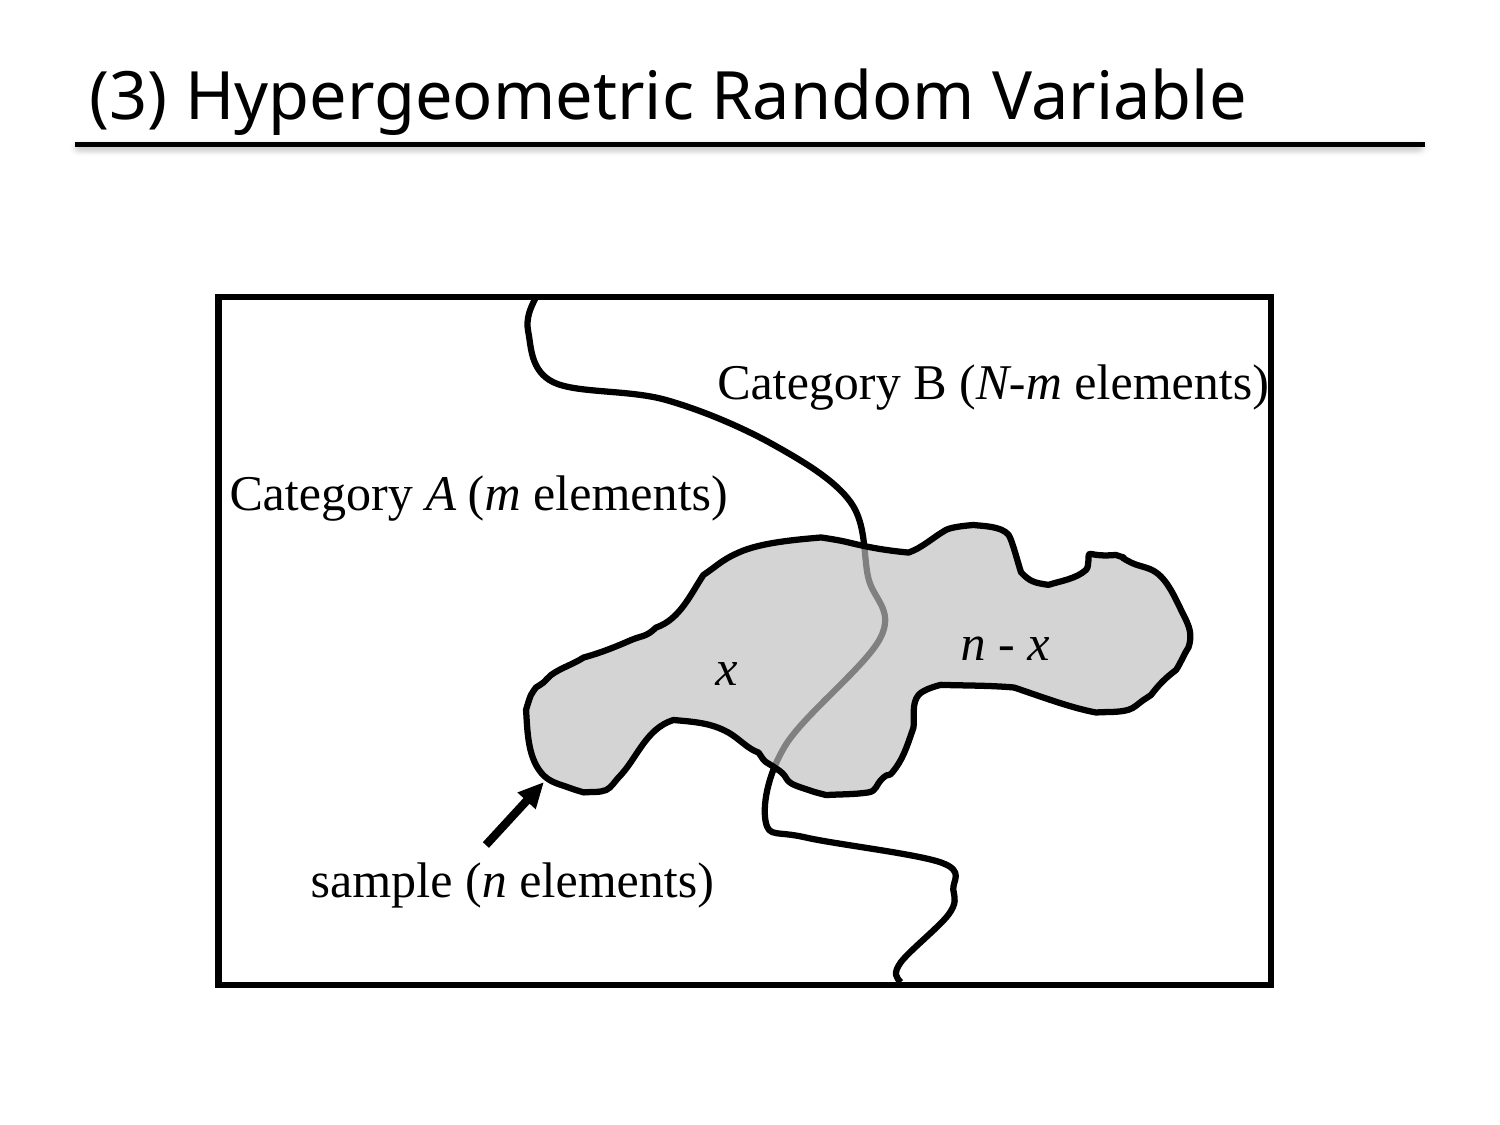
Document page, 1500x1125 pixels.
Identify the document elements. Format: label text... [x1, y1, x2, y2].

text_box [526, 525, 1191, 796]
text_box [218, 297, 617, 452]
text_box [537, 297, 1271, 411]
text_box [218, 418, 1271, 985]
text_box [764, 768, 956, 983]
text_box x [700, 627, 758, 703]
text_box [527, 297, 865, 591]
text_box sample (n elements) [295, 840, 773, 916]
text_box Category B (N-m elements) [702, 342, 1285, 418]
text_box [485, 782, 544, 846]
text_box n - x [945, 602, 1118, 678]
text_box Category A (m elements) [214, 452, 759, 528]
title (3) Hypergeometric Random Variable [75, 45, 1425, 145]
